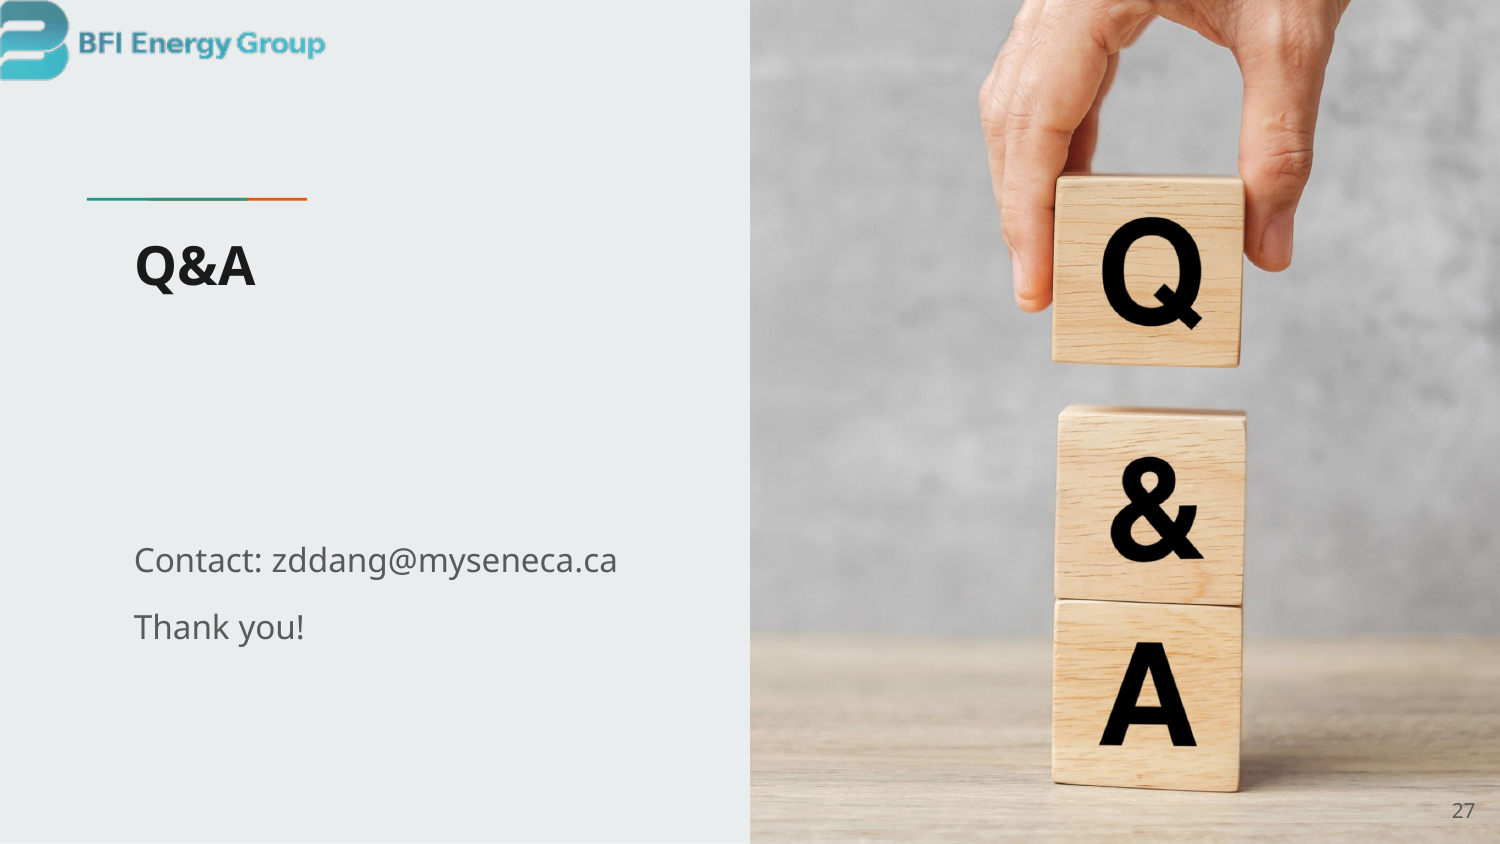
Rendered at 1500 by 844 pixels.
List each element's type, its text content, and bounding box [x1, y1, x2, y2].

picture [749, 0, 1500, 844]
subtitle Contact: zddang@myseneca.ca Thank you! [118, 518, 661, 844]
title Q&A [119, 216, 662, 494]
picture [0, 0, 334, 101]
